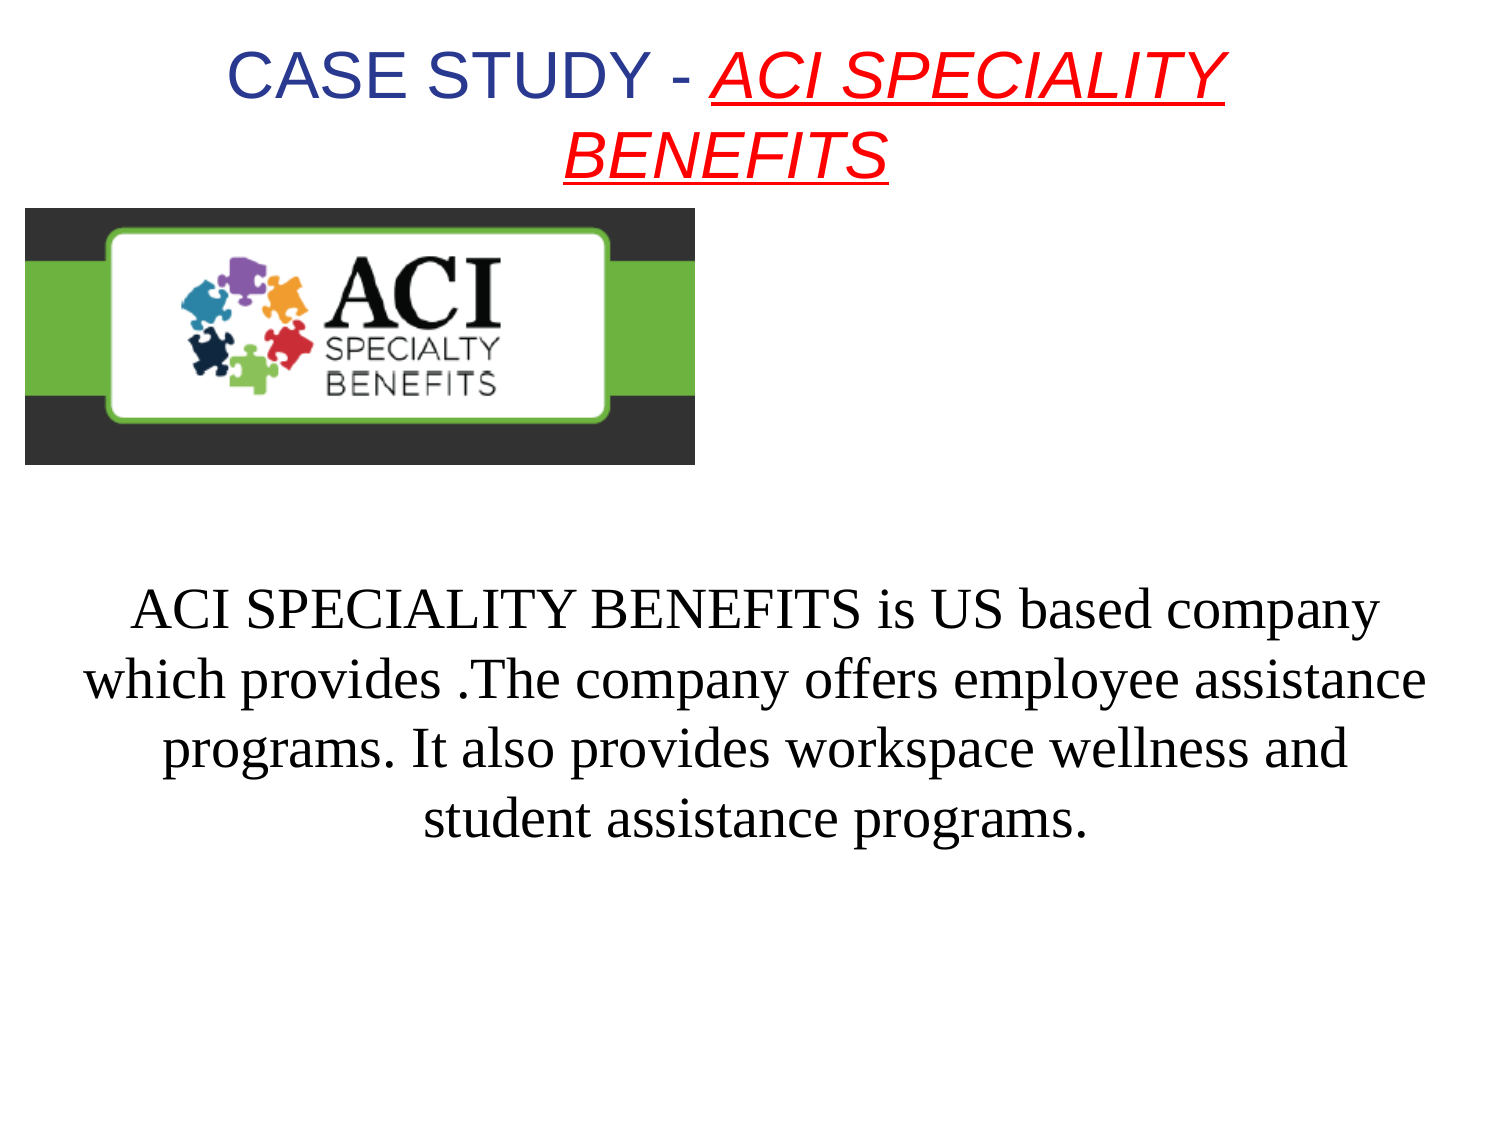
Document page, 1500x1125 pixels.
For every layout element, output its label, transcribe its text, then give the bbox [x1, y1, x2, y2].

picture [25, 207, 695, 465]
title CASE STUDY - ACI SPECIALITY BENEFITS [88, 30, 1364, 273]
subtitle ACI SPECIALITY BENEFITS is US based company which provides .The company offers employee assistance programs. It also provides workspace wellness and student assistance programs. [64, 562, 1447, 925]
